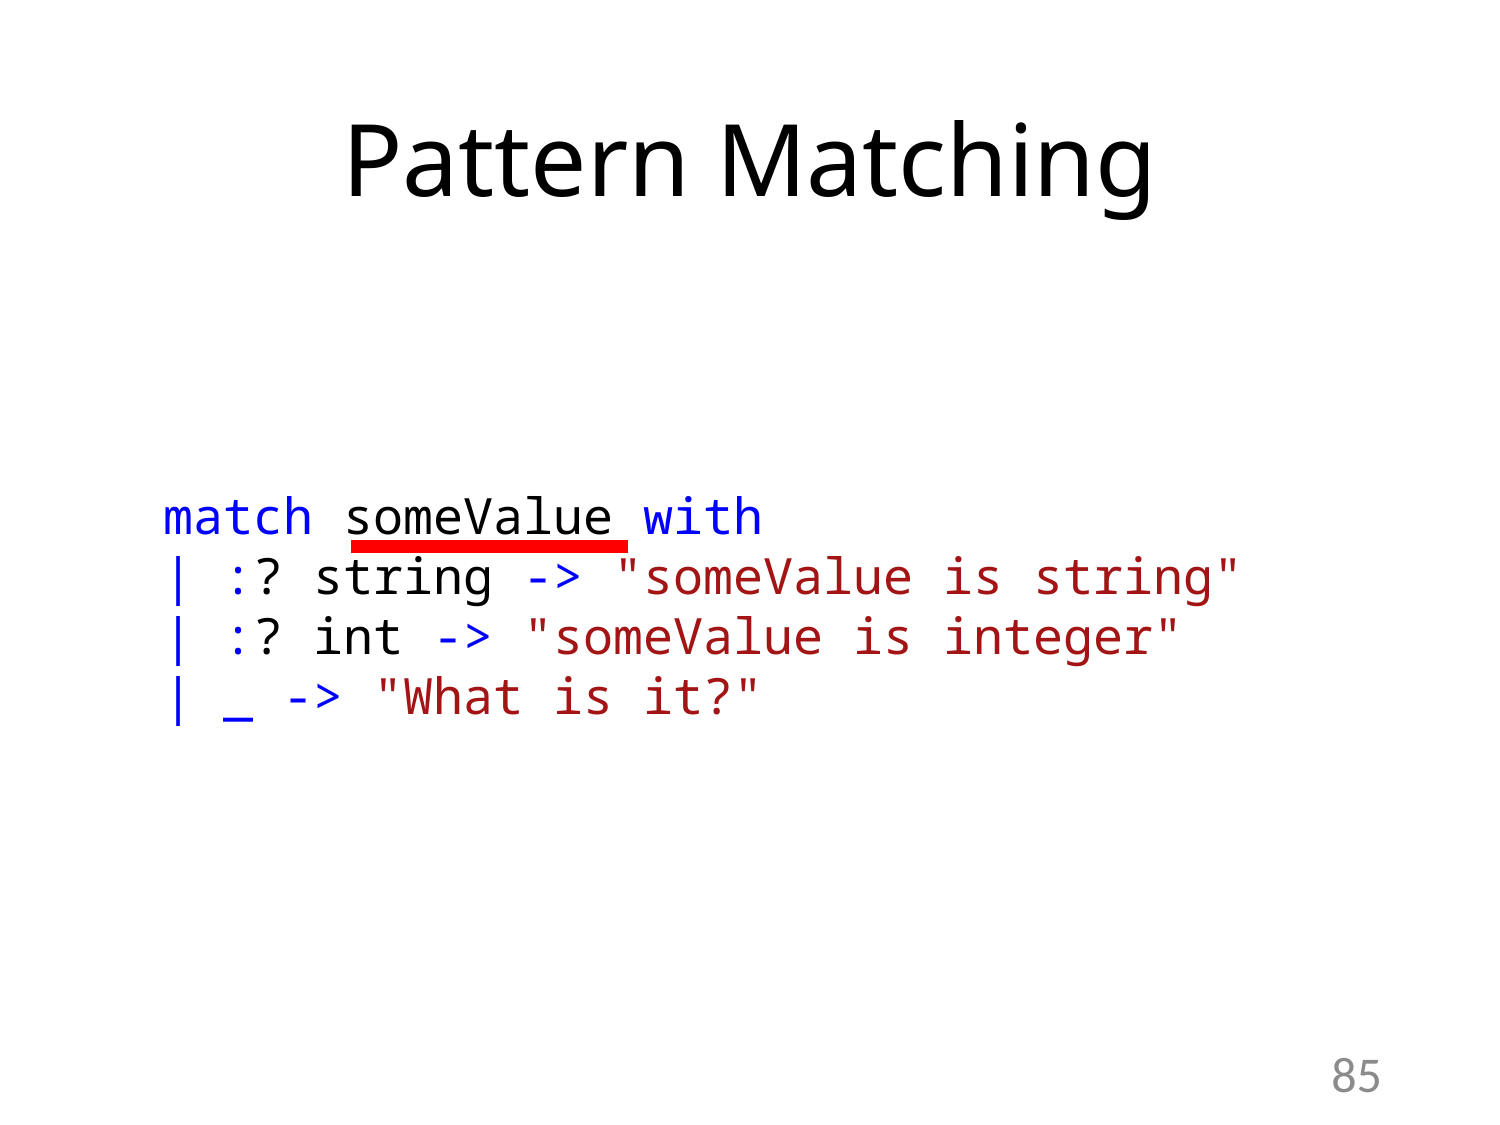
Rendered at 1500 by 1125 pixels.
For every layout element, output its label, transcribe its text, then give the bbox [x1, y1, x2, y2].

text_box Pattern Matching [327, 88, 1173, 224]
text_box match someValue with | :? string -> "someValue is string" | :? int -> "someValue is integer" | _ -> "What is it?" [148, 477, 1352, 733]
slide_number 85 [1059, 1042, 1397, 1103]
